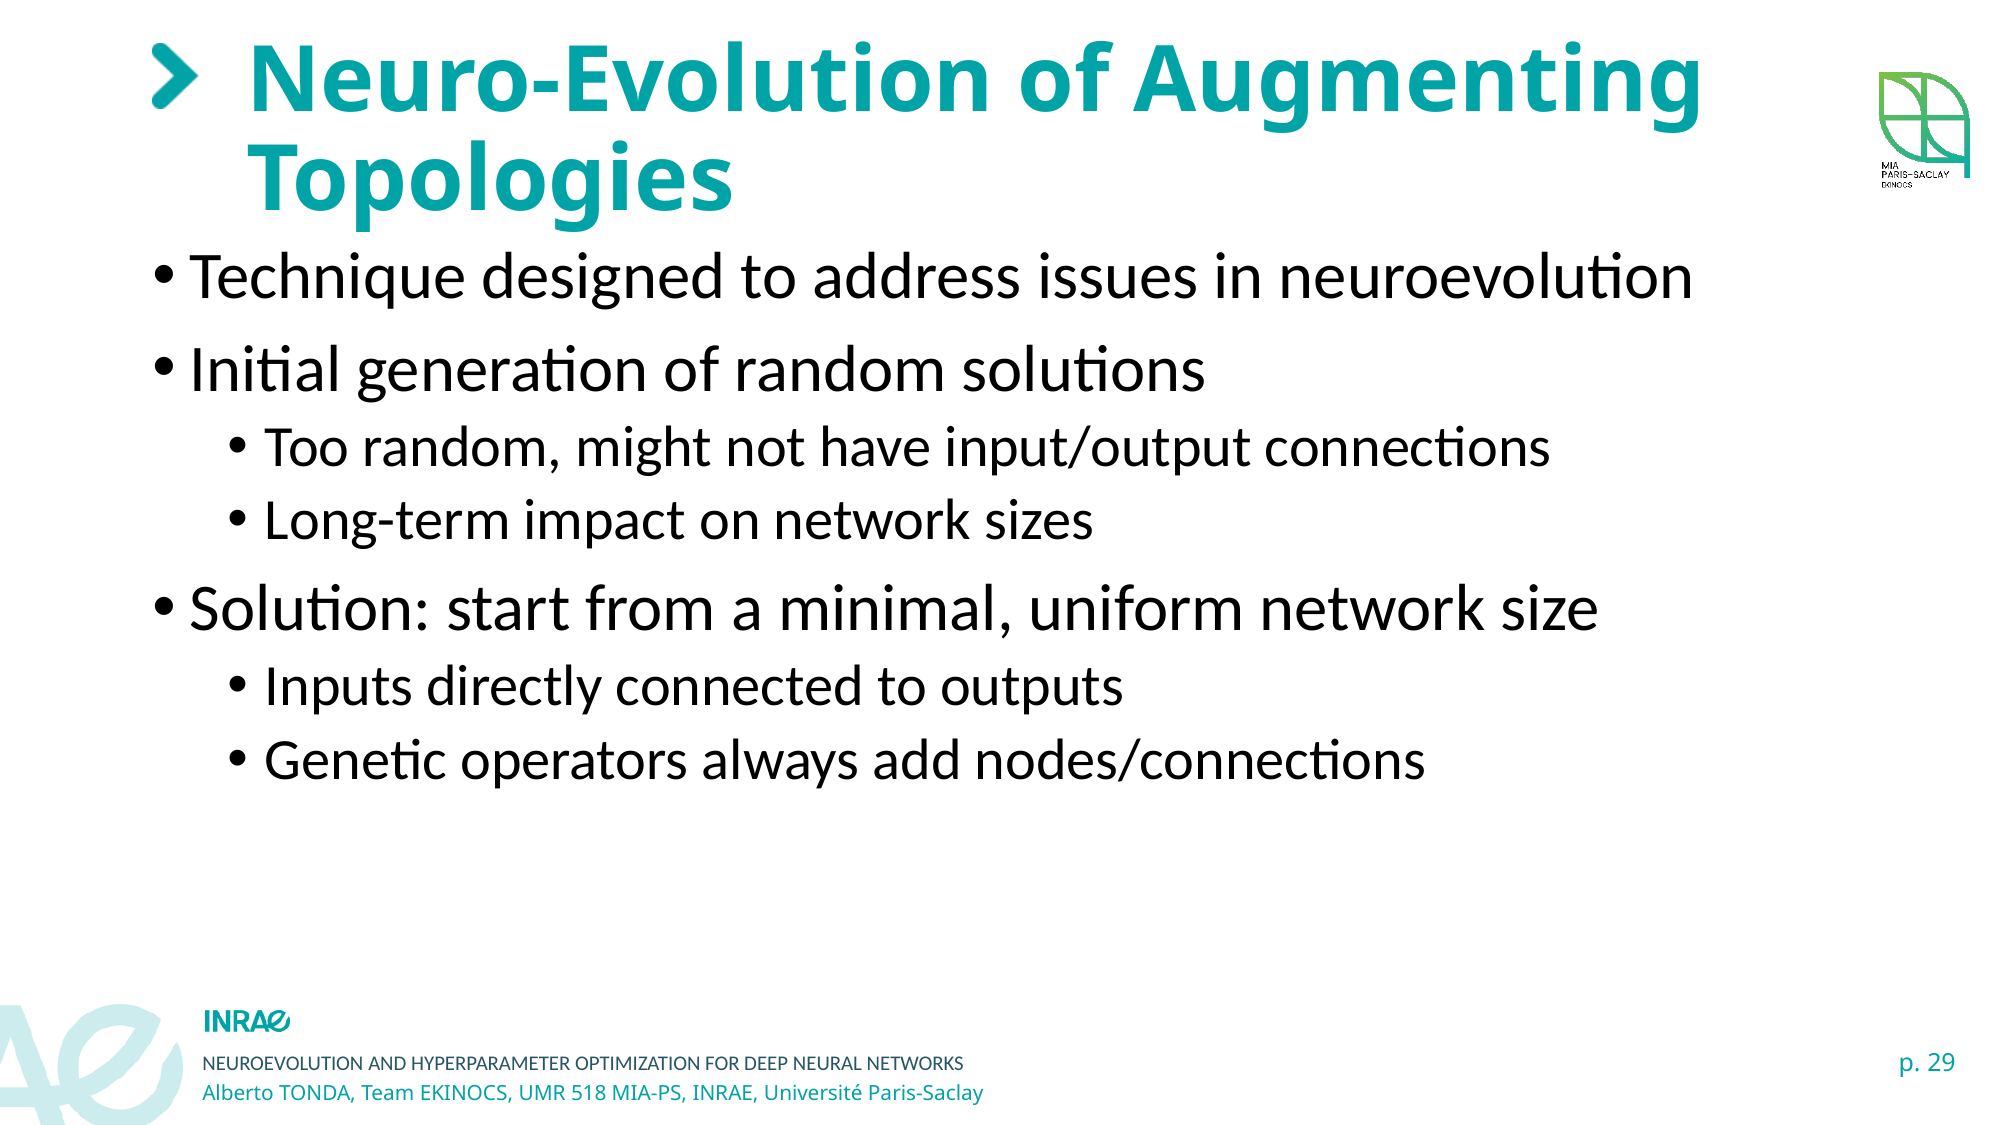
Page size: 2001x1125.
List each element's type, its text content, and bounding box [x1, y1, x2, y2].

picture [152, 43, 200, 109]
picture [1862, 54, 1986, 205]
list Technique designed to address issues in neuroevolution Initial generation of random solutions Too random, might not have input/output connections Long-term impact on network sizes Solution: start from a minimal, uniform network size Inputs directly connected to outputs Genetic operators always add nodes/connections [137, 233, 1863, 1001]
picture [0, 996, 329, 1125]
title Neuro-Evolution of Augmenting Topologies [137, 59, 1863, 203]
